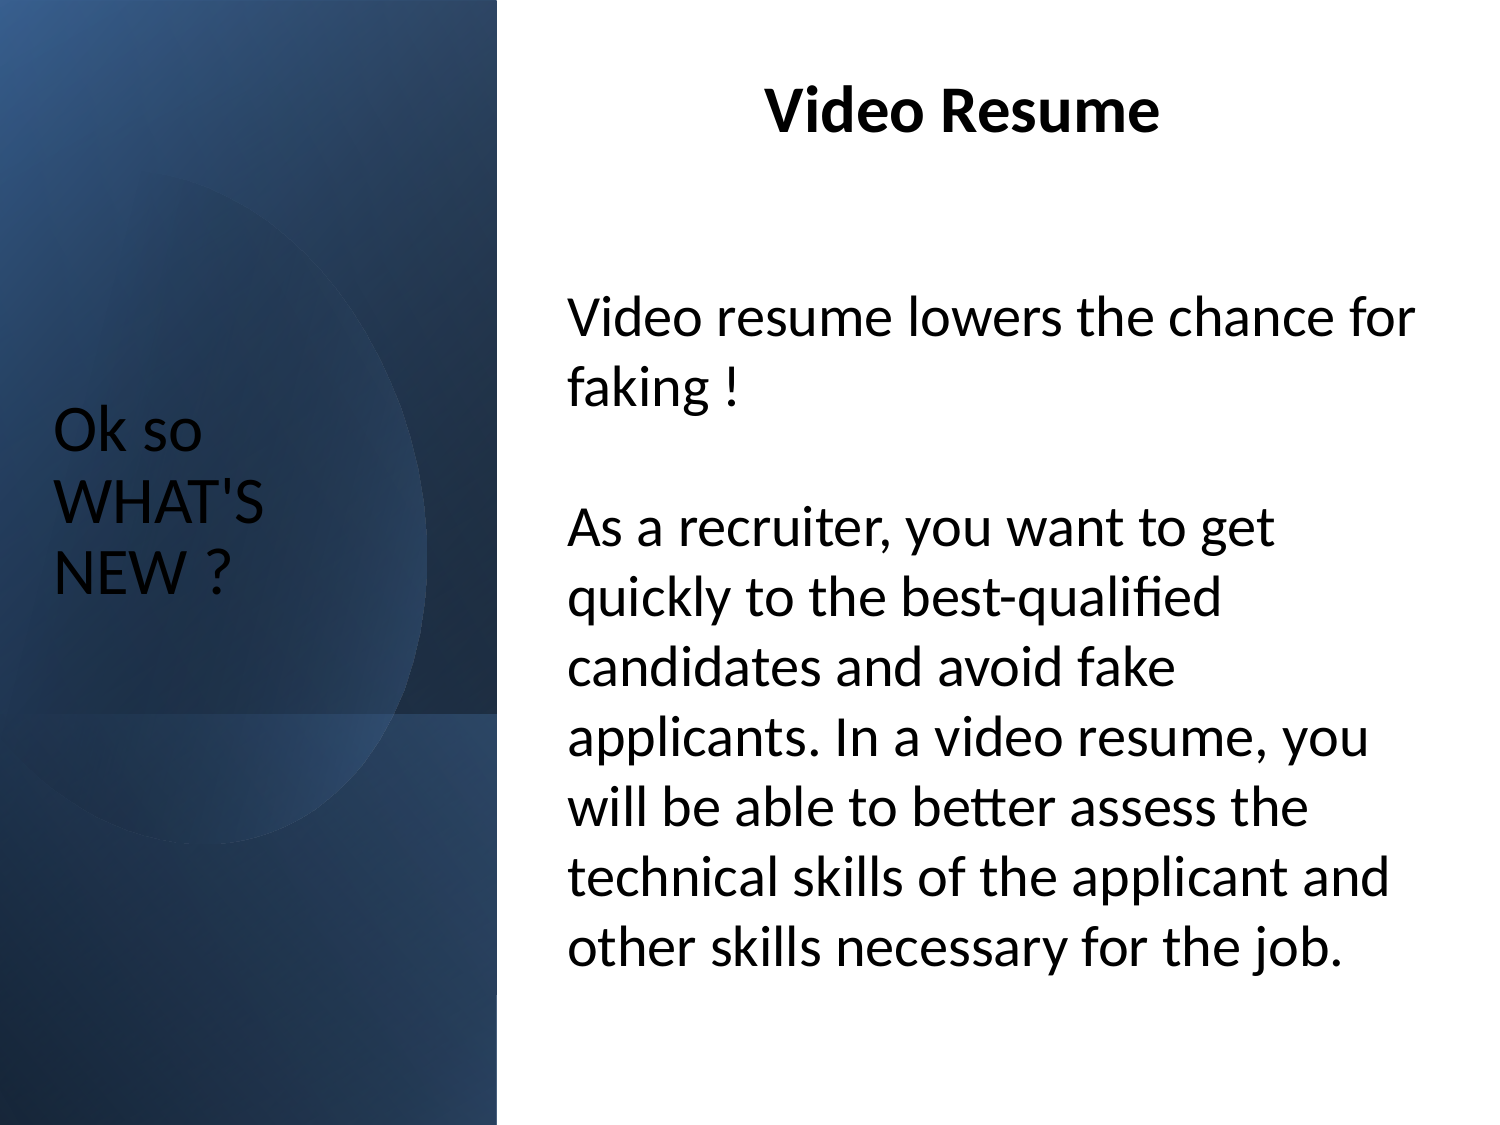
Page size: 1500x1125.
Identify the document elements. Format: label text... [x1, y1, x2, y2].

text_box Ok so WHAT'S NEW ? [38, 289, 316, 714]
text_box Video resume lowers the chance for faking ! As a recruiter, you want to get quickly to the best-qualified candidates and avoid fake applicants. In a video resume, you will be able to better assess the technical skills of the applicant and other skills necessary for the job. [552, 270, 1451, 986]
text_box Video Resume [749, 58, 1200, 154]
text_box [499, 0, 1500, 1125]
text_box [0, 0, 499, 1125]
